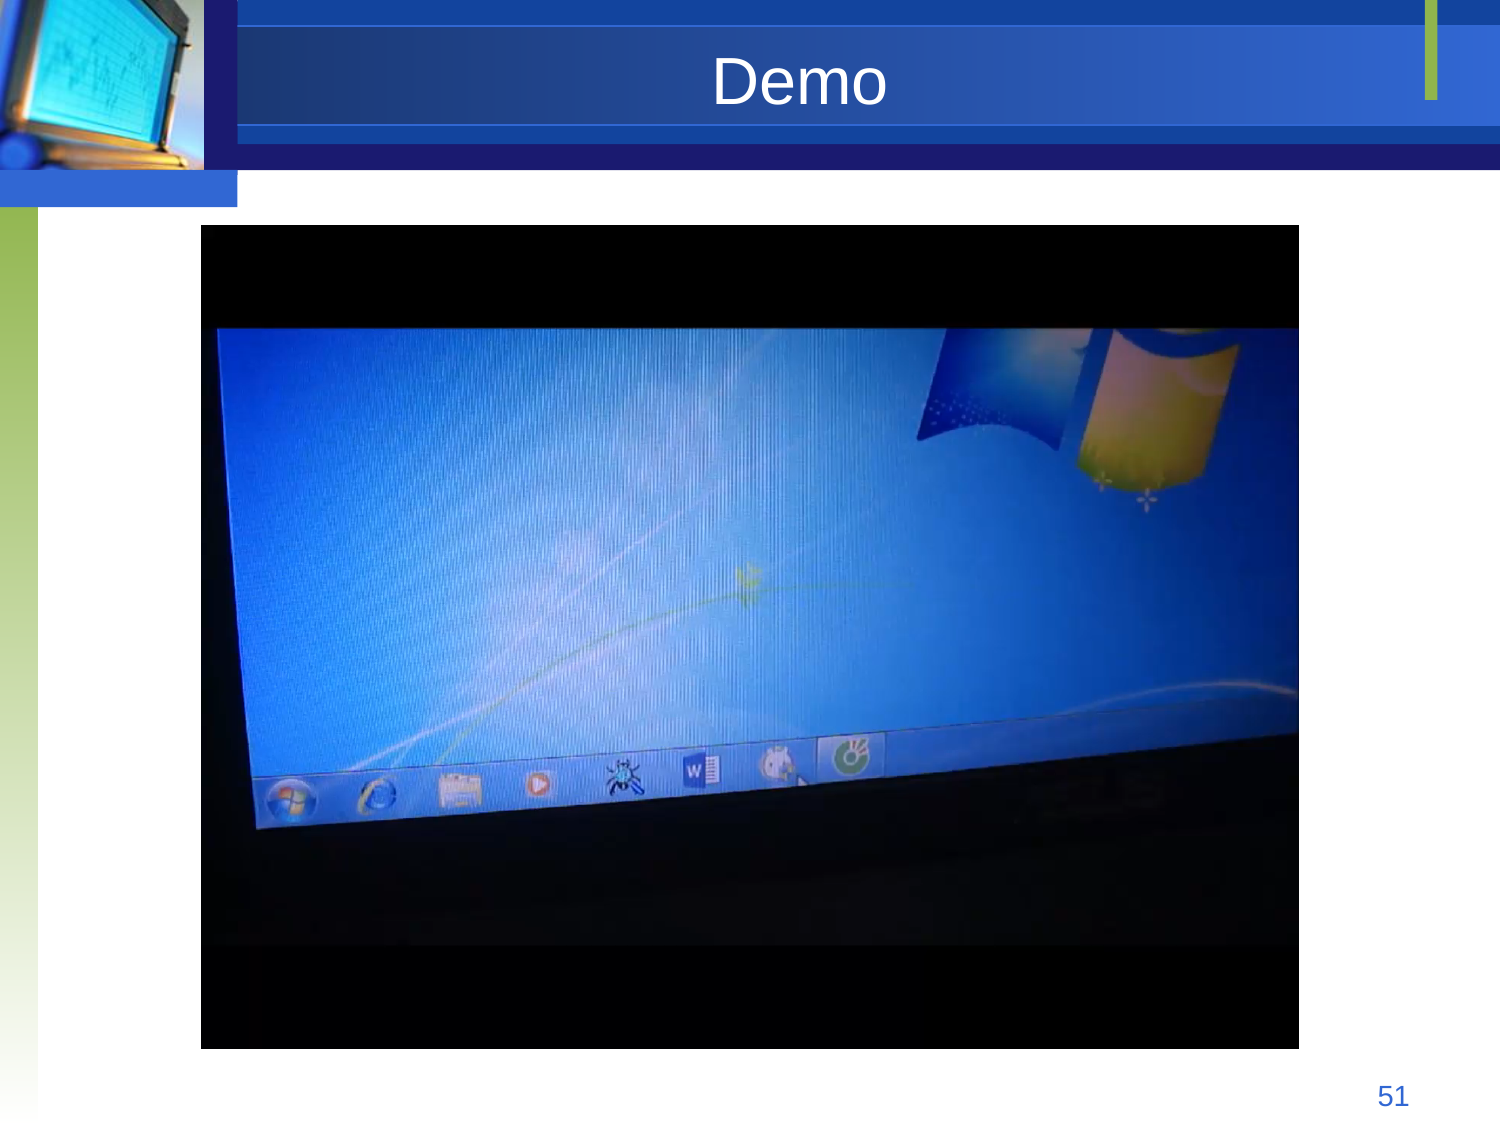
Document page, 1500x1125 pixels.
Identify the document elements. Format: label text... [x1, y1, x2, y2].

picture [0, 0, 204, 169]
title Demo [237, 33, 1363, 122]
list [199, 224, 1300, 1050]
slide_number 51 [1074, 1069, 1425, 1110]
